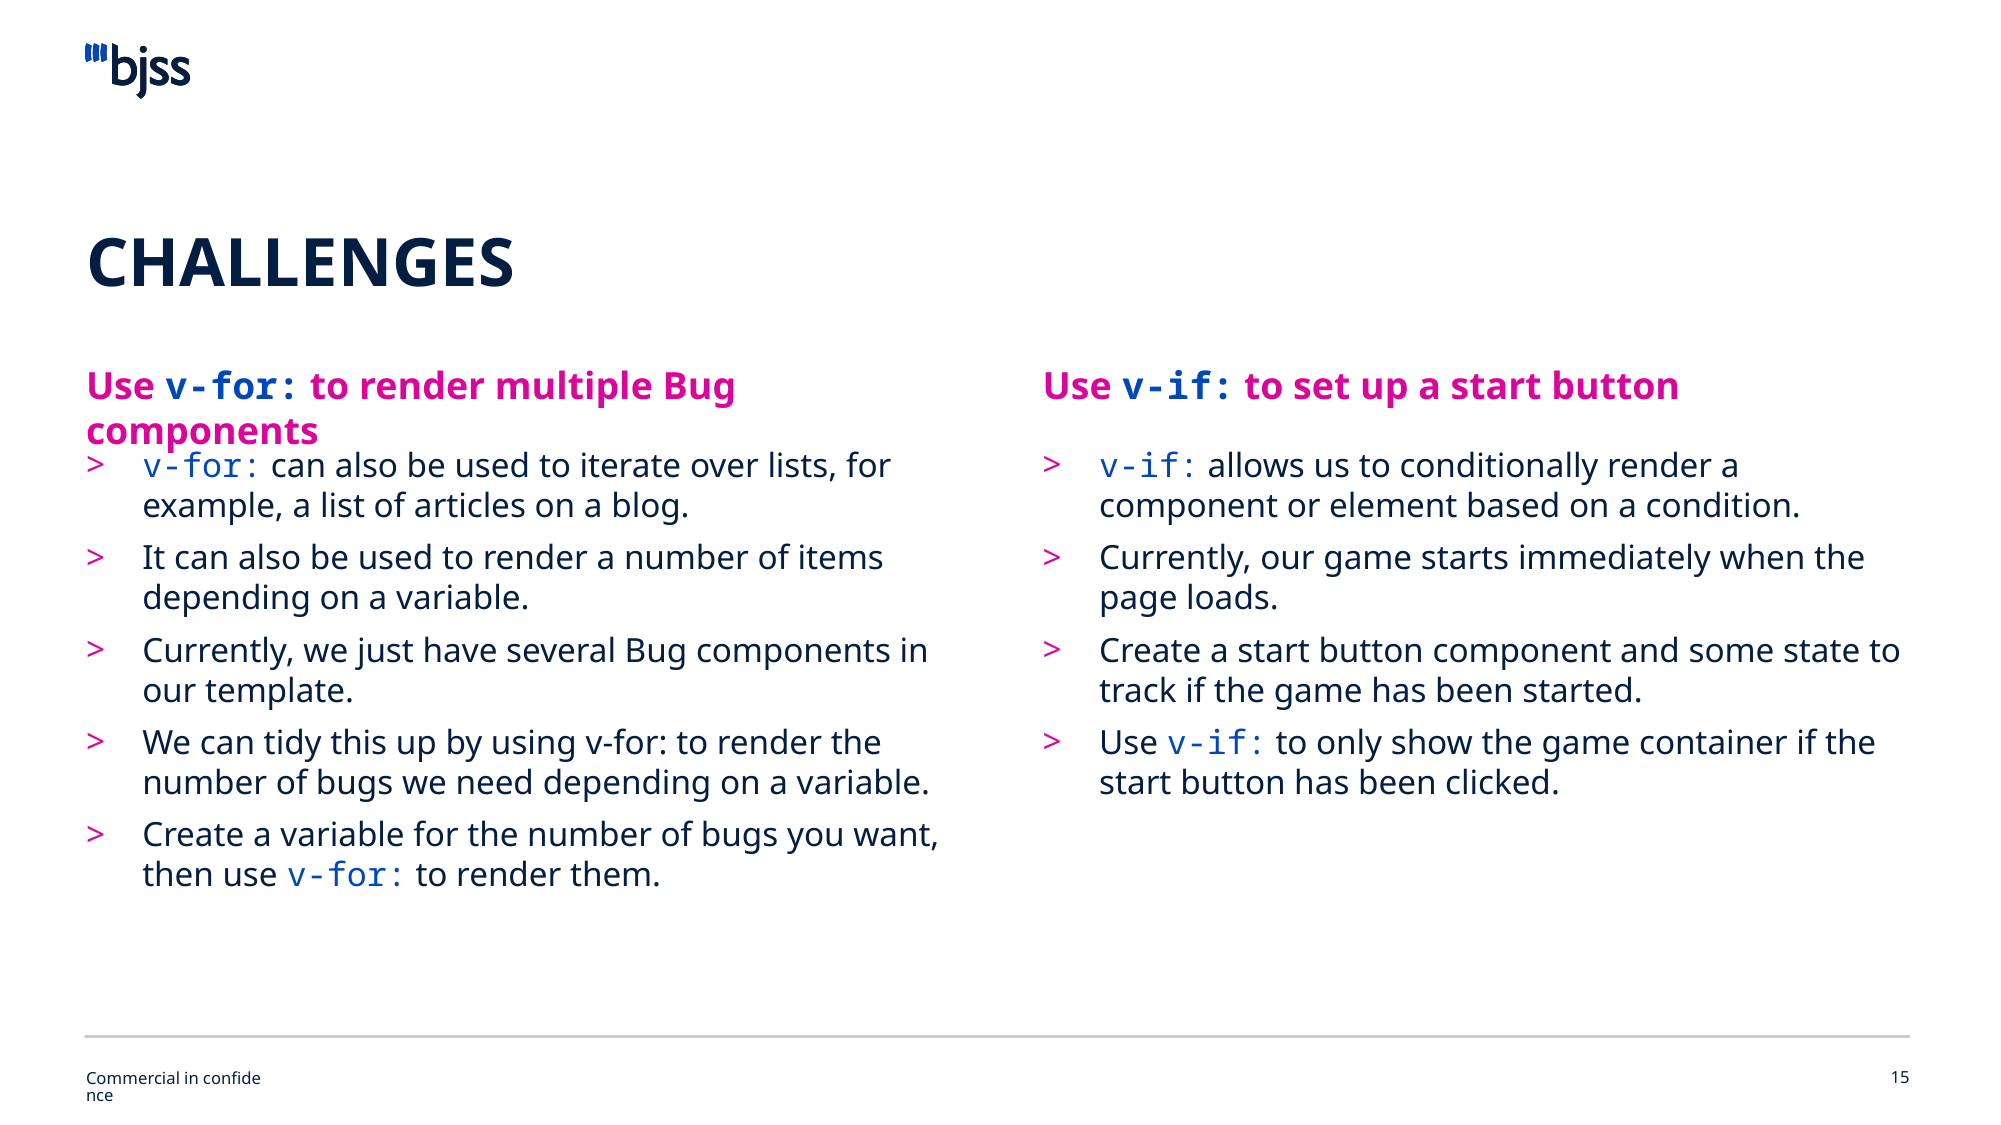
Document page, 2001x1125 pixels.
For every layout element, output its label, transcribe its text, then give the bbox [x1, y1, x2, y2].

list v-for: can also be used to iterate over lists, for example, a list of articles on a blog. It can also be used to render a number of items depending on a variable. Currently, we just have several Bug components in our template. We can tidy this up by using v-for: to render the number of bugs we need depending on a variable. Create a variable for the number of bugs you want, then use v-for: to render them. [86, 444, 953, 981]
list v-if: allows us to conditionally render a component or element based on a condition. Currently, our game starts immediately when the page loads. Create a start button component and some state to track if the game has been started. Use v-if: to only show the game container if the start button has been clicked. [1042, 444, 1910, 981]
list Use v-if: to set up a start button [1042, 362, 1910, 416]
picture [85, 43, 190, 99]
footer Commercial in confidence [86, 1065, 267, 1094]
title challenges [86, 144, 1910, 300]
list Use v-for: to render multiple Bug components [86, 362, 953, 416]
slide_number 15 [1682, 1065, 1910, 1092]
